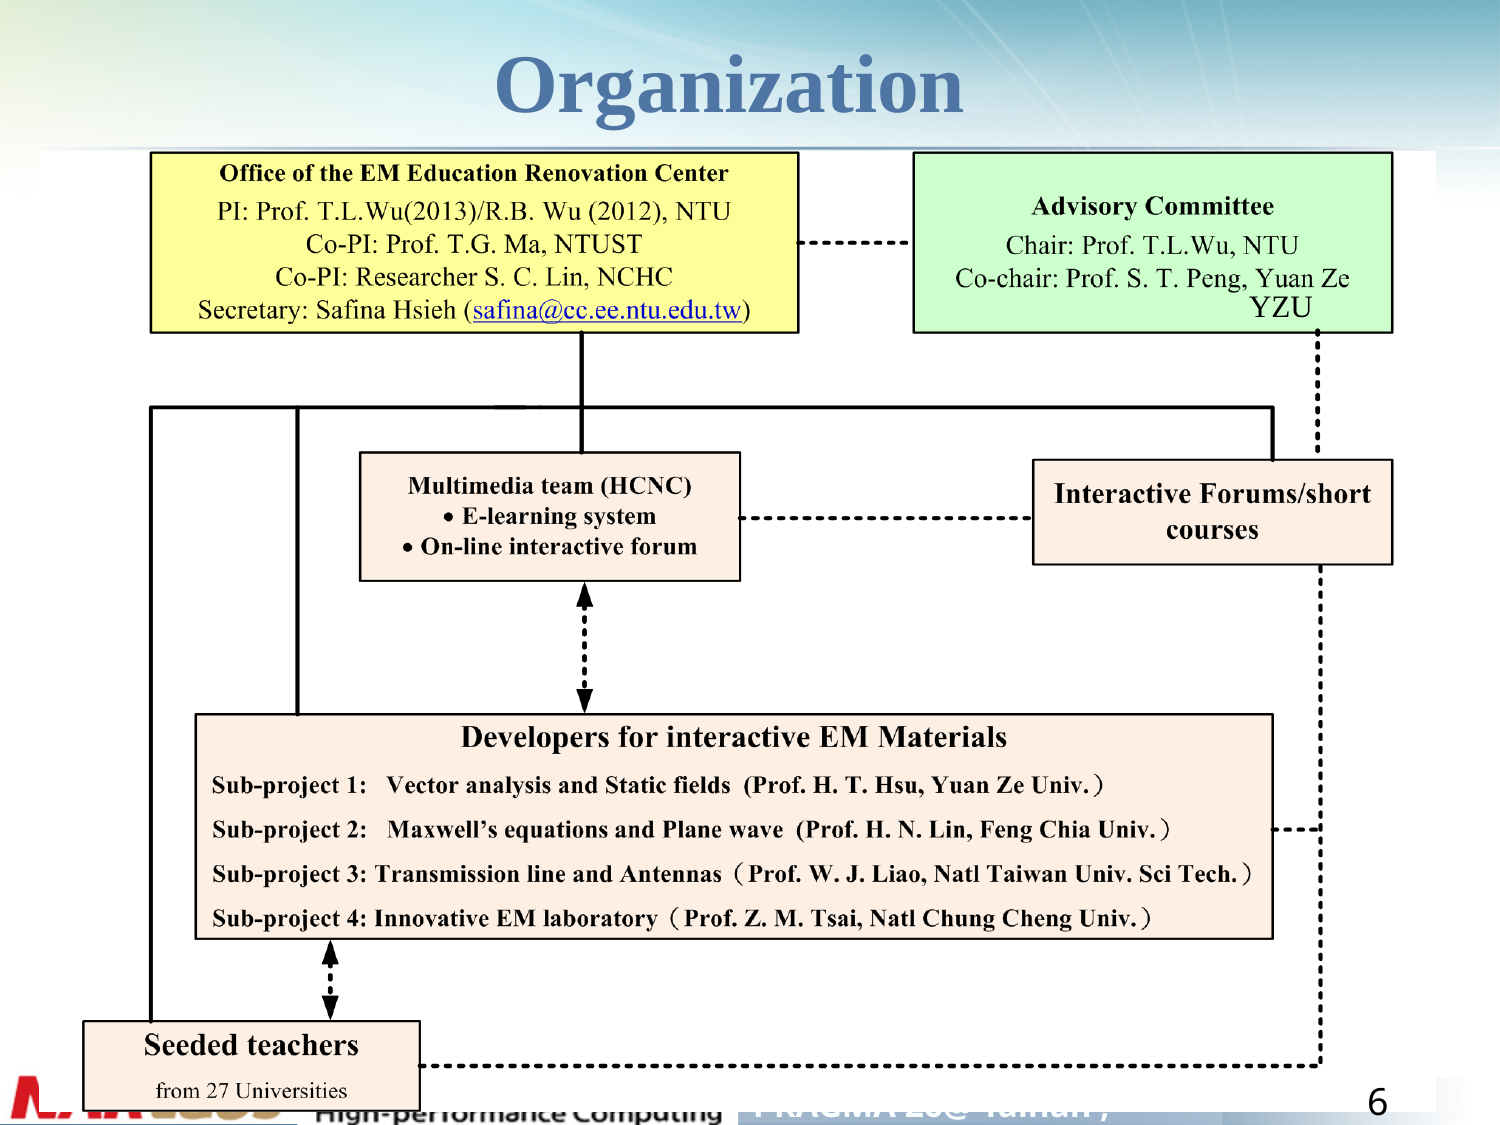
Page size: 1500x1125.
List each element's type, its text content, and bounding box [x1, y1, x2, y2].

title Organization [64, 8, 1415, 149]
picture [0, 0, 1500, 1125]
slide_number 6 [1352, 1070, 1500, 1125]
